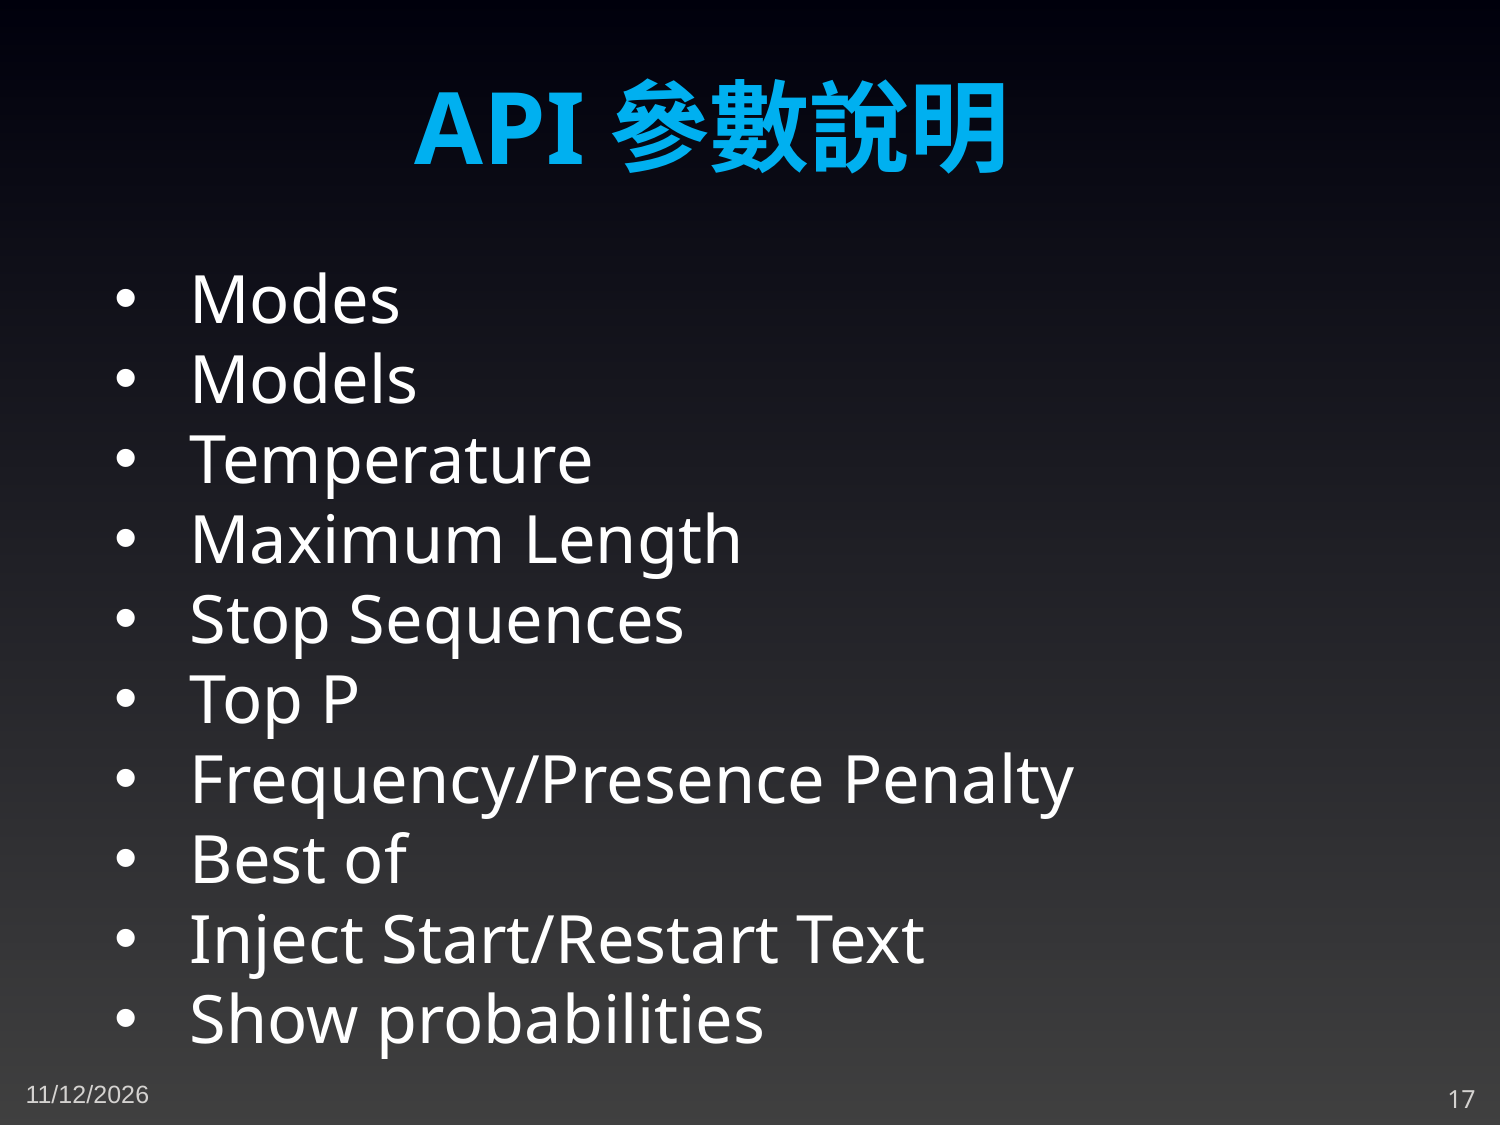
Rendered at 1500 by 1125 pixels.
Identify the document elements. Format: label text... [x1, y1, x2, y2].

text_box API參數說明 [399, 37, 1038, 200]
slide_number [10, 1075, 411, 1117]
slide_number 17 [1340, 1075, 1491, 1117]
text_box Modes Models Temperature Maximum Length Stop Sequences Top P Frequency/Presence Penalty Best of Inject Start/Restart Text Show probabilities [99, 249, 1450, 1065]
